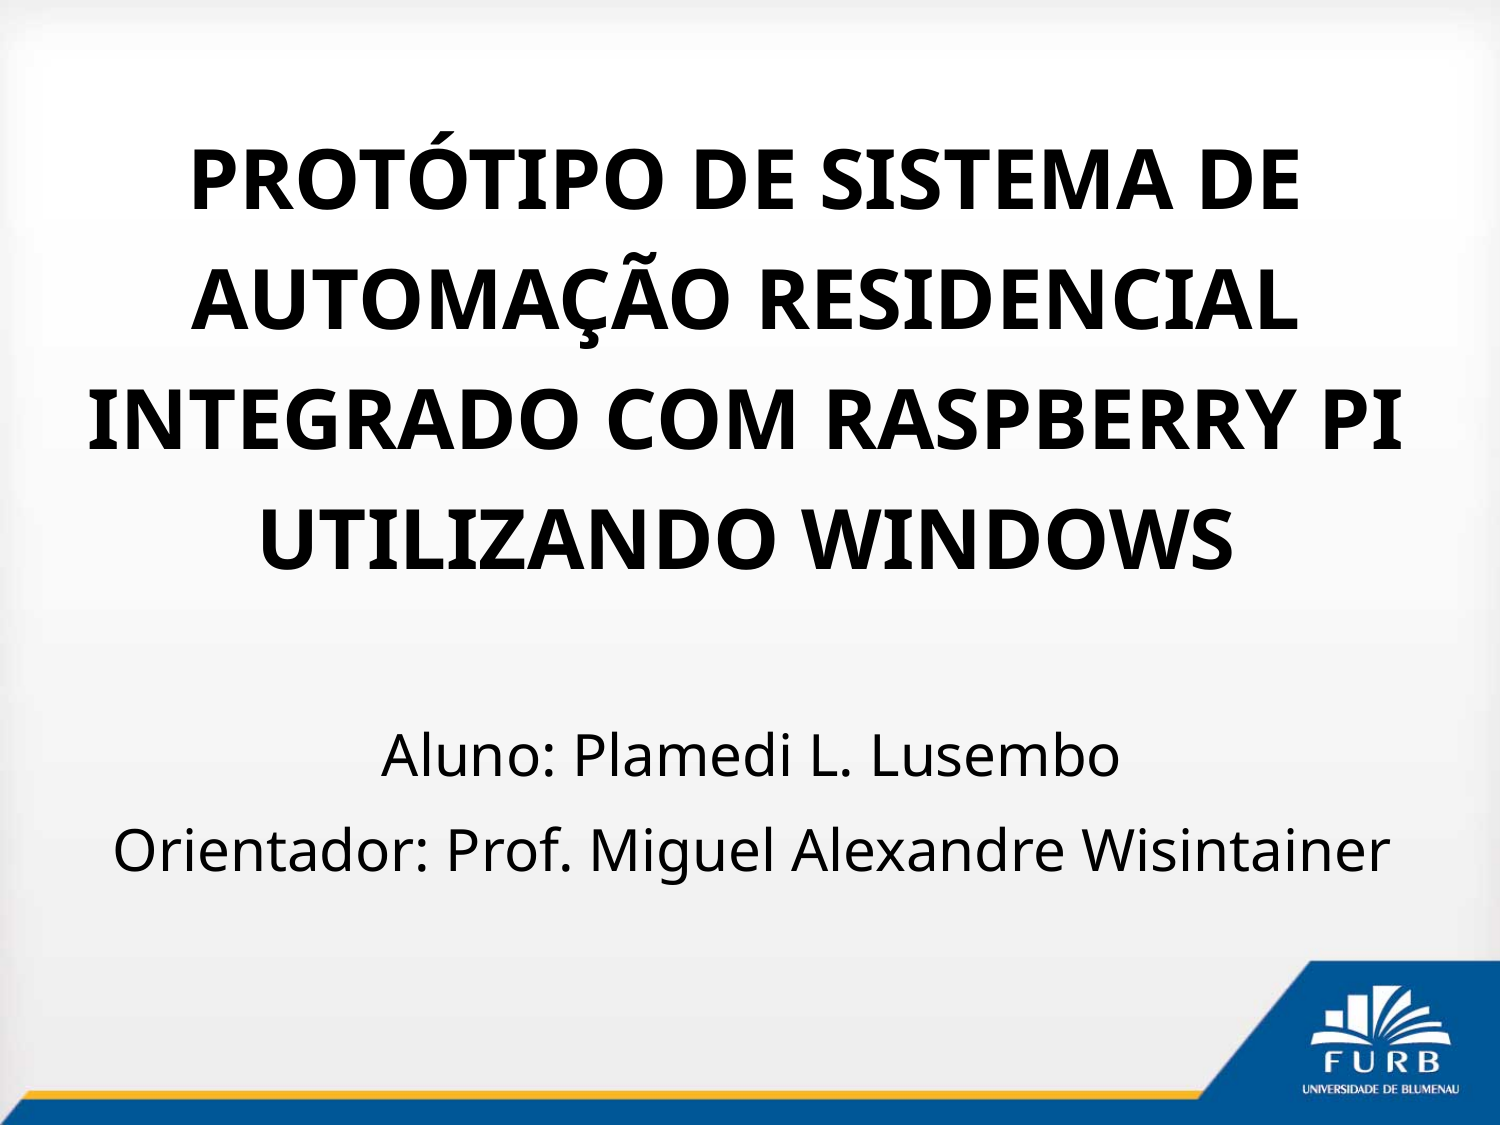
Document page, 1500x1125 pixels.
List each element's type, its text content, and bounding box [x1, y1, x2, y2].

subtitle Aluno: Plamedi L. Lusembo Orientador: Prof. Miguel Alexandre Wisintainer [1, 696, 1500, 965]
picture [0, 0, 1500, 1125]
title protótipo de sistema de automação residencial integrado com raspberry pi utilizando windows [29, 77, 1463, 615]
